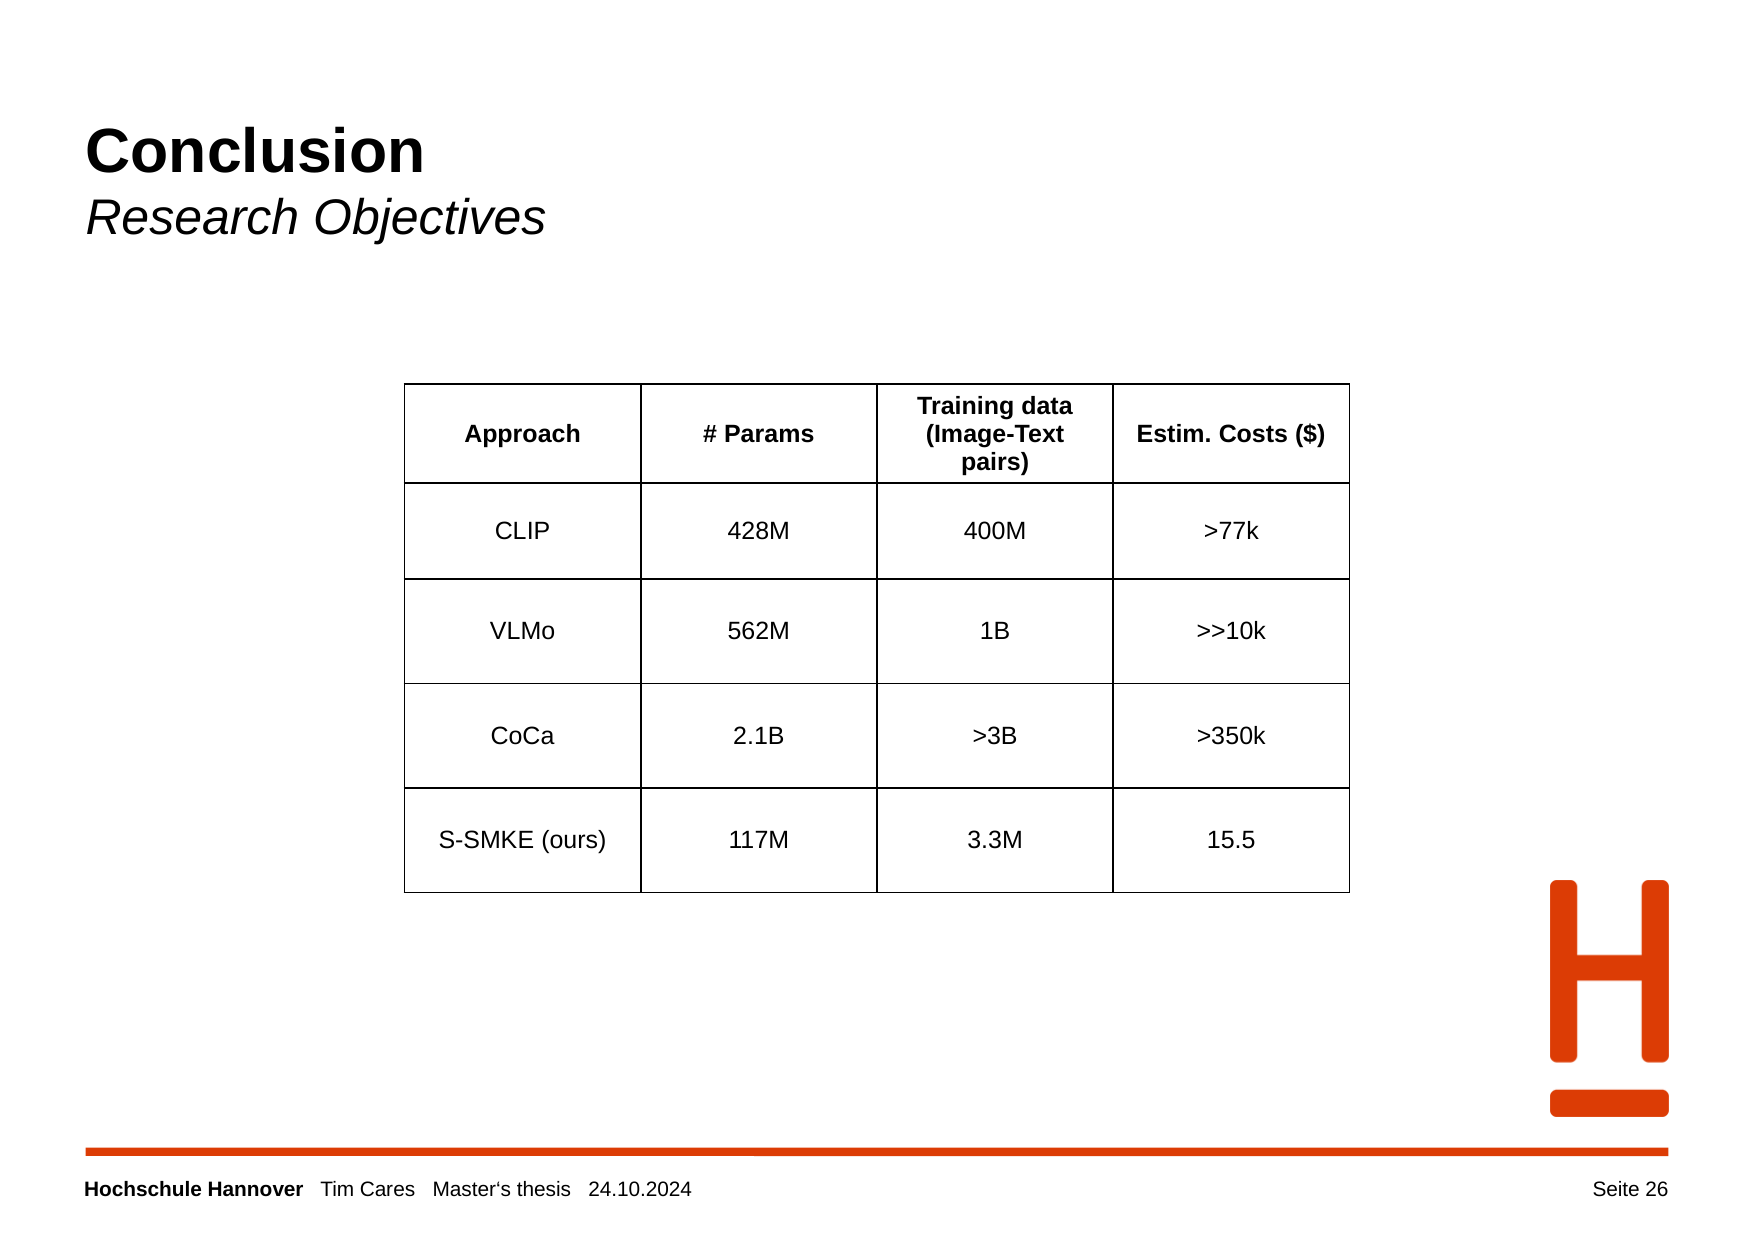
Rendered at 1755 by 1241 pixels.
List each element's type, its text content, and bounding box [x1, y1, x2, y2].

table_header Training data (Image-Text pairs) [878, 385, 1112, 482]
picture [1550, 880, 1669, 1117]
table_cell >3B [878, 684, 1112, 787]
table_cell S-SMKE (ours) [405, 789, 640, 892]
table_header Estim. Costs ($) [1114, 385, 1349, 482]
table_cell 1B [878, 580, 1112, 683]
table_header Approach [405, 385, 640, 482]
table_cell 117M [642, 789, 876, 892]
table_cell 562M [642, 580, 876, 683]
table_cell CoCa [405, 684, 640, 787]
table_header # Params [642, 385, 876, 482]
table_cell 3.3M [878, 789, 1112, 892]
table_cell 400M [878, 484, 1112, 578]
title Conclusion Research Objectives [85, 110, 1669, 266]
table_cell >>10k [1114, 580, 1349, 683]
table_cell 2.1B [642, 684, 876, 787]
table_cell >350k [1114, 684, 1349, 787]
table_cell 428M [642, 484, 876, 578]
slide_number Seite 26 [1467, 1175, 1669, 1213]
table_cell >77k [1114, 484, 1349, 578]
table_cell 15.5 [1114, 789, 1349, 892]
table_cell VLMo [405, 580, 640, 683]
table_cell CLIP [405, 484, 640, 578]
